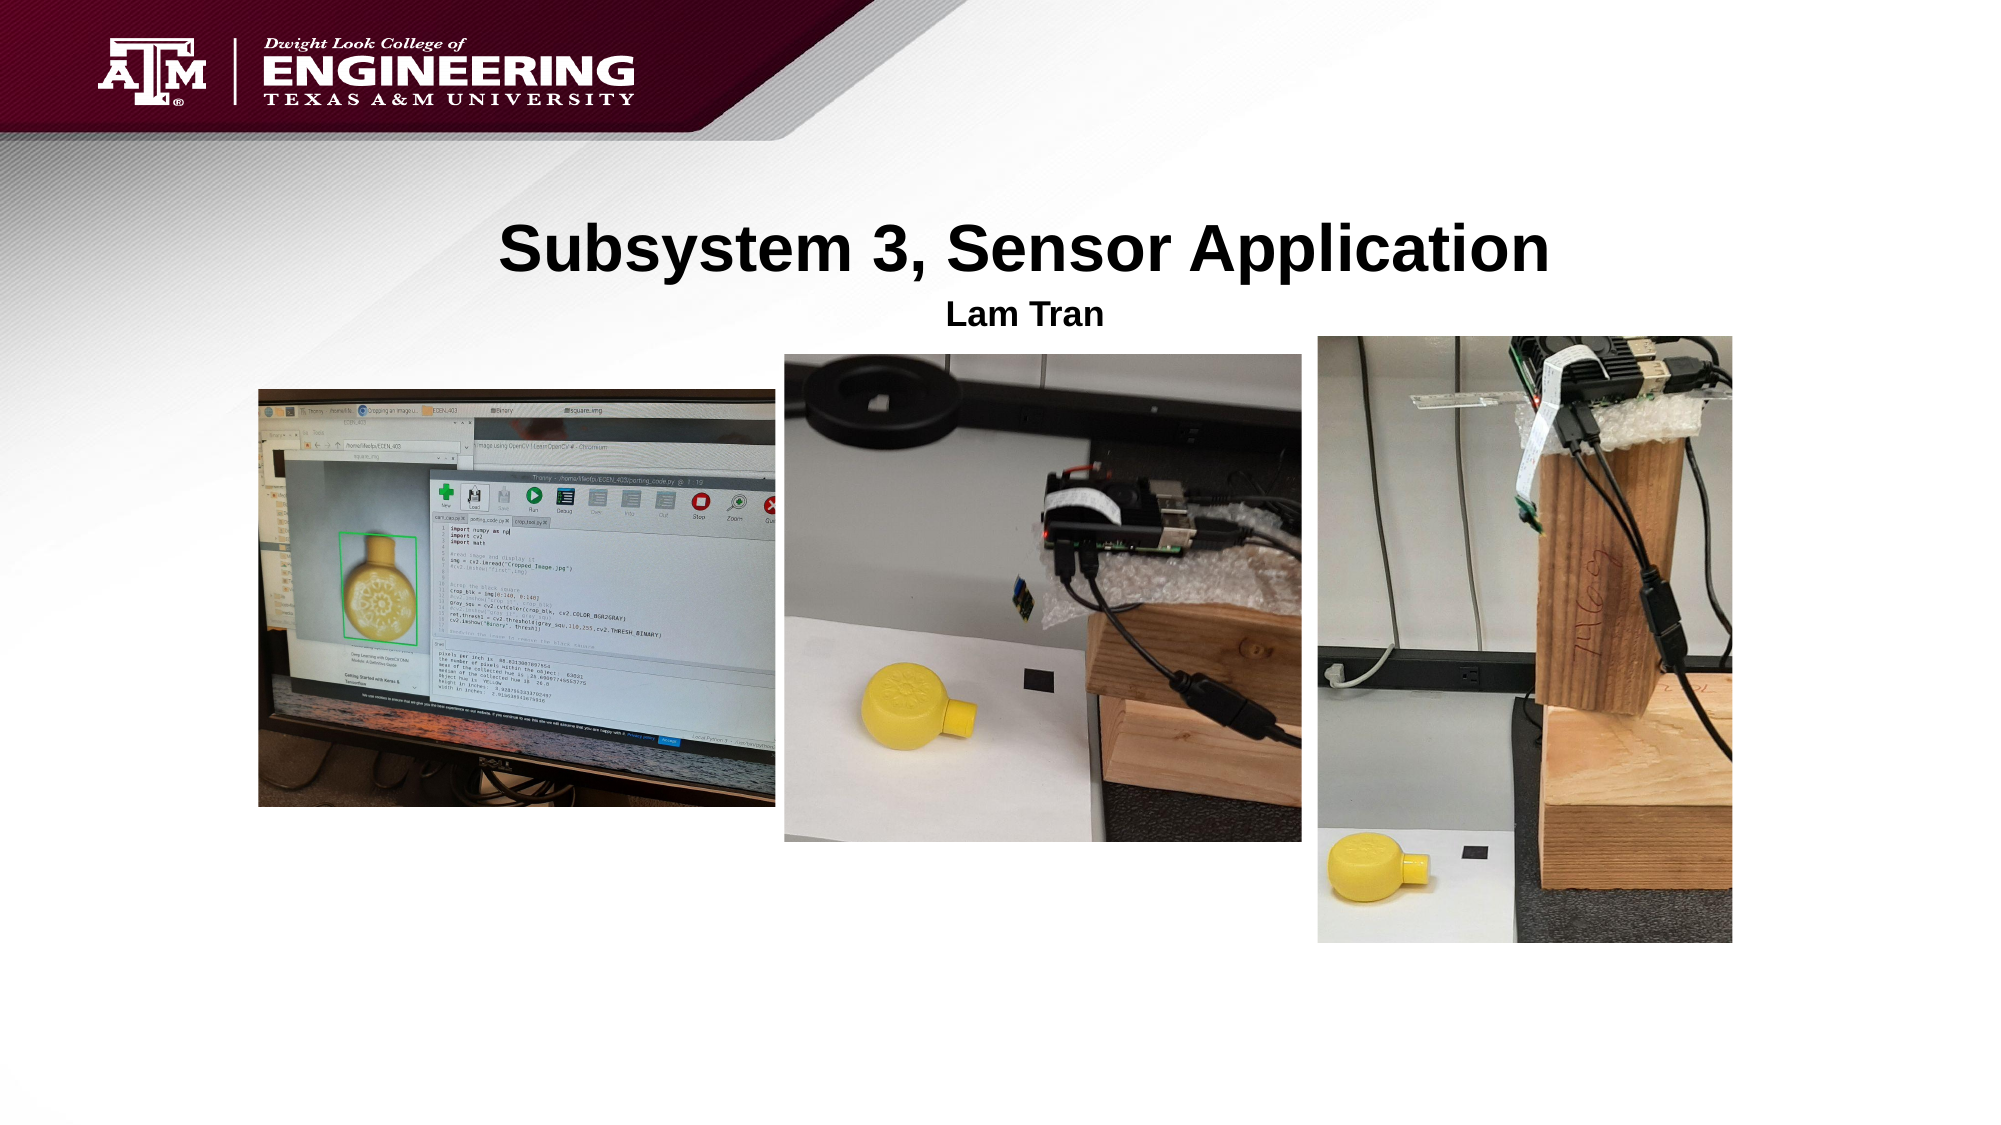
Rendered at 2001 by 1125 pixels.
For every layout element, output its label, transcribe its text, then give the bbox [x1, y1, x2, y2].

picture [0, 0, 2001, 1125]
title Subsystem 3, Sensor Application Lam Tran [350, 197, 1700, 329]
